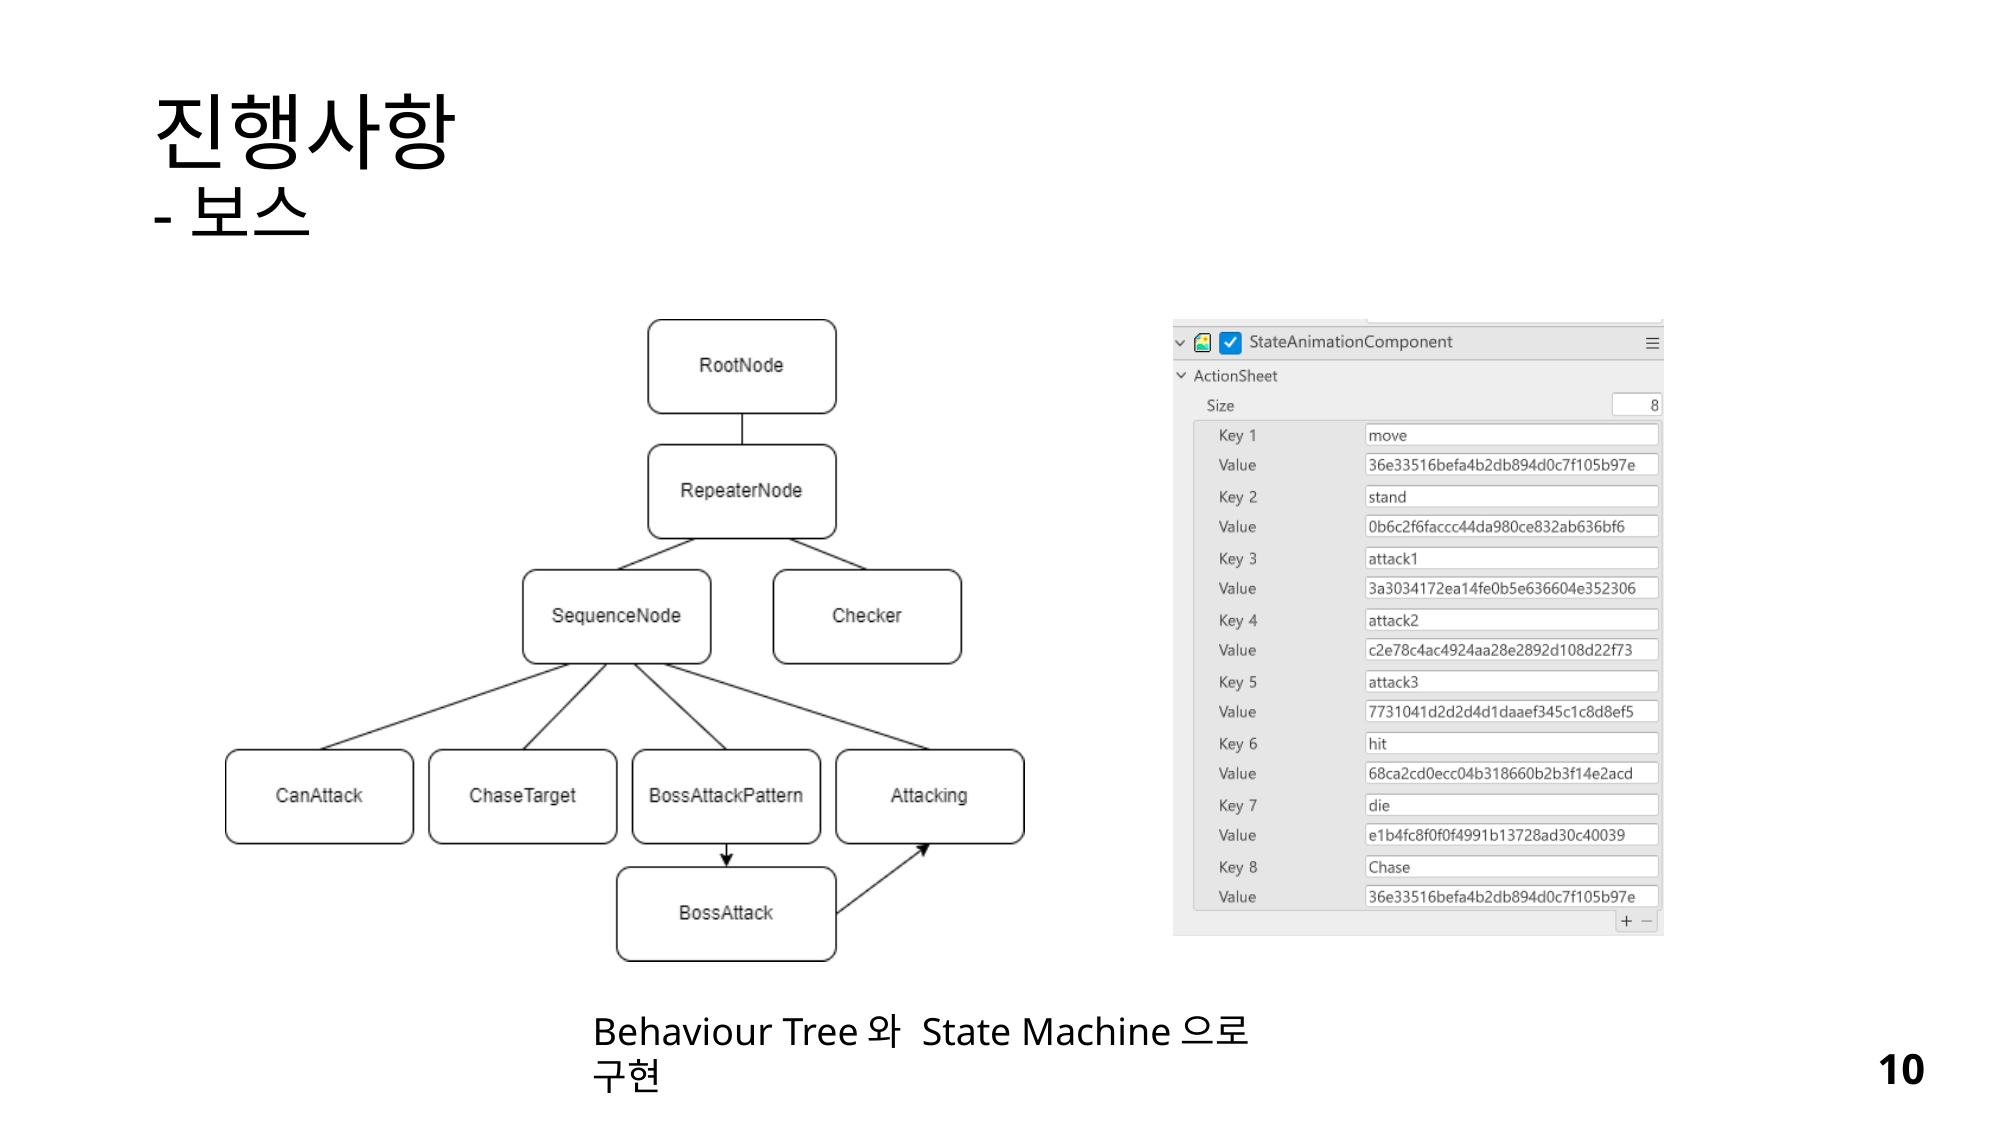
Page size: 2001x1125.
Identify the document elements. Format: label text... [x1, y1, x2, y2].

picture [225, 319, 1025, 963]
title 진행사항 -보스 [137, 63, 1863, 282]
text_box Behaviour Tree와 State Machine으로 구현 [577, 1000, 1321, 1106]
picture [1173, 319, 1664, 936]
